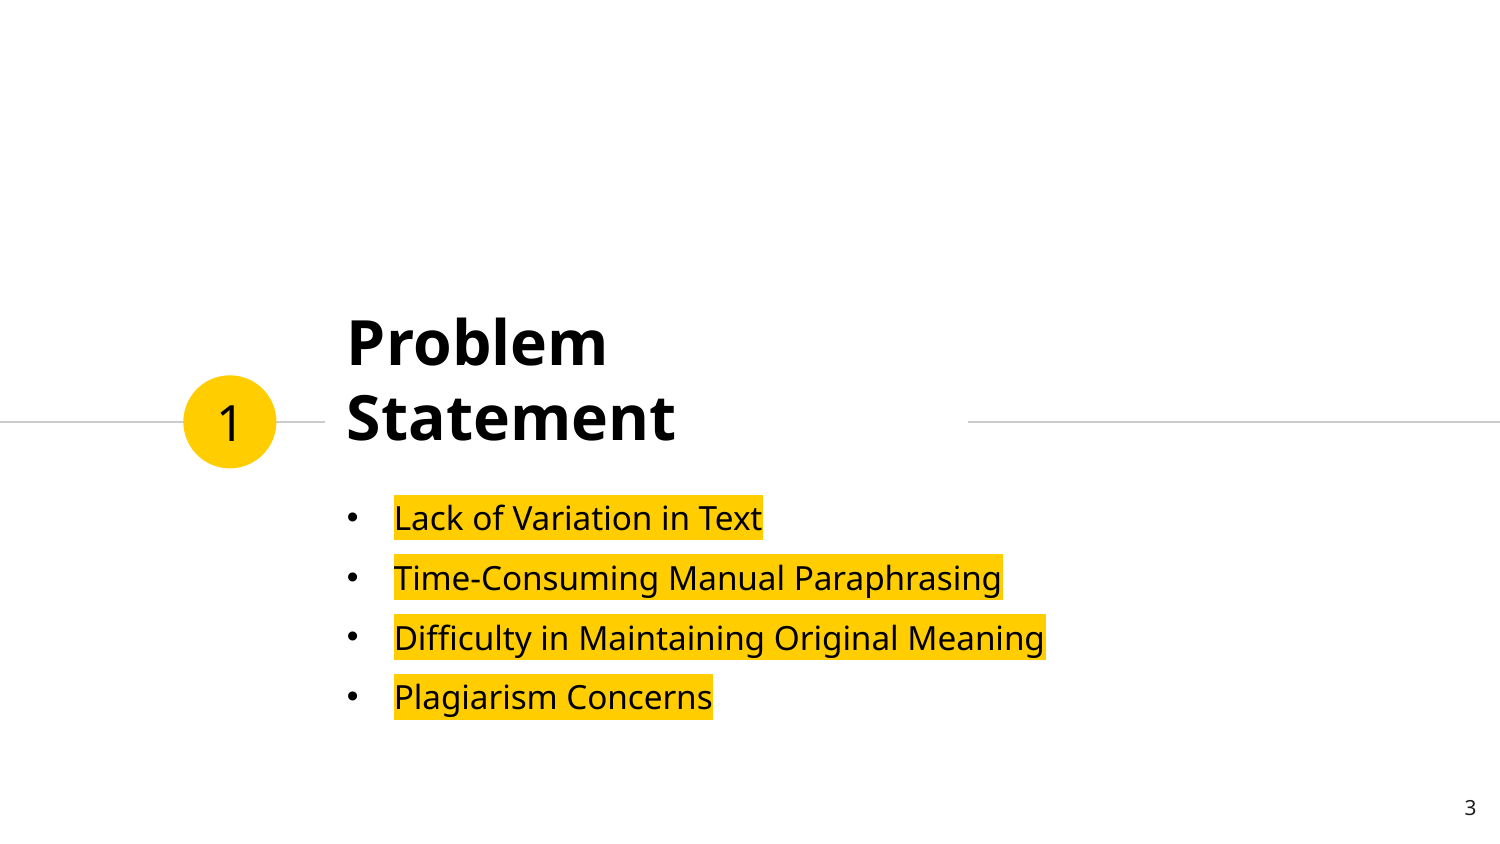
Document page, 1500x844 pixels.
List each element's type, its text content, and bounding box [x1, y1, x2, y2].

text_box 1 [186, 375, 276, 468]
subtitle Lack of Variation in Text Time-Consuming Manual Paraphrasing Difficulty in Maintaining Original Meaning Plagiarism Concerns [331, 461, 1249, 780]
slide_number 3 [1401, 779, 1492, 844]
title Problem Statement [331, 277, 954, 461]
